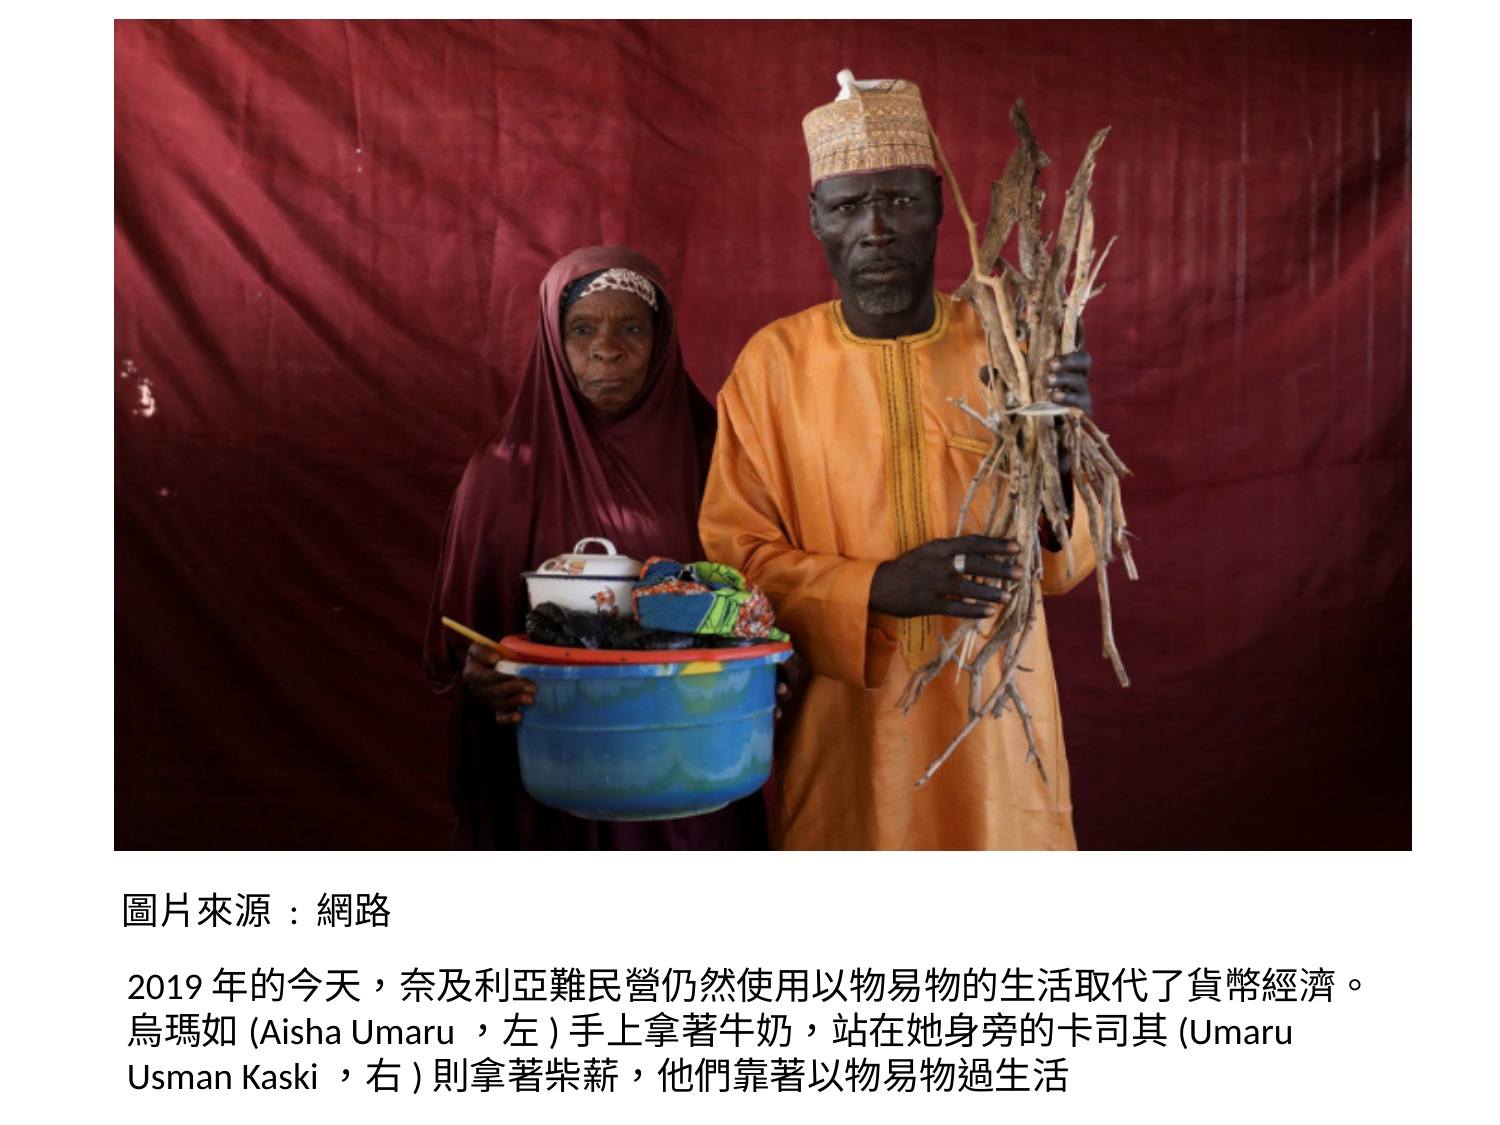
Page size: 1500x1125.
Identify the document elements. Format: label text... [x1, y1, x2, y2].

picture [113, 18, 1412, 852]
text_box 圖片來源 : 網路 [106, 879, 407, 940]
text_box 2019年的今天，奈及利亞難民營仍然使用以物易物的生活取代了貨幣經濟。烏瑪如(Aisha Umaru，左)手上拿著牛奶，站在她身旁的卡司其(Umaru Usman Kaski，右)則拿著柴薪，他們靠著以物易物過生活 [112, 954, 1388, 1105]
